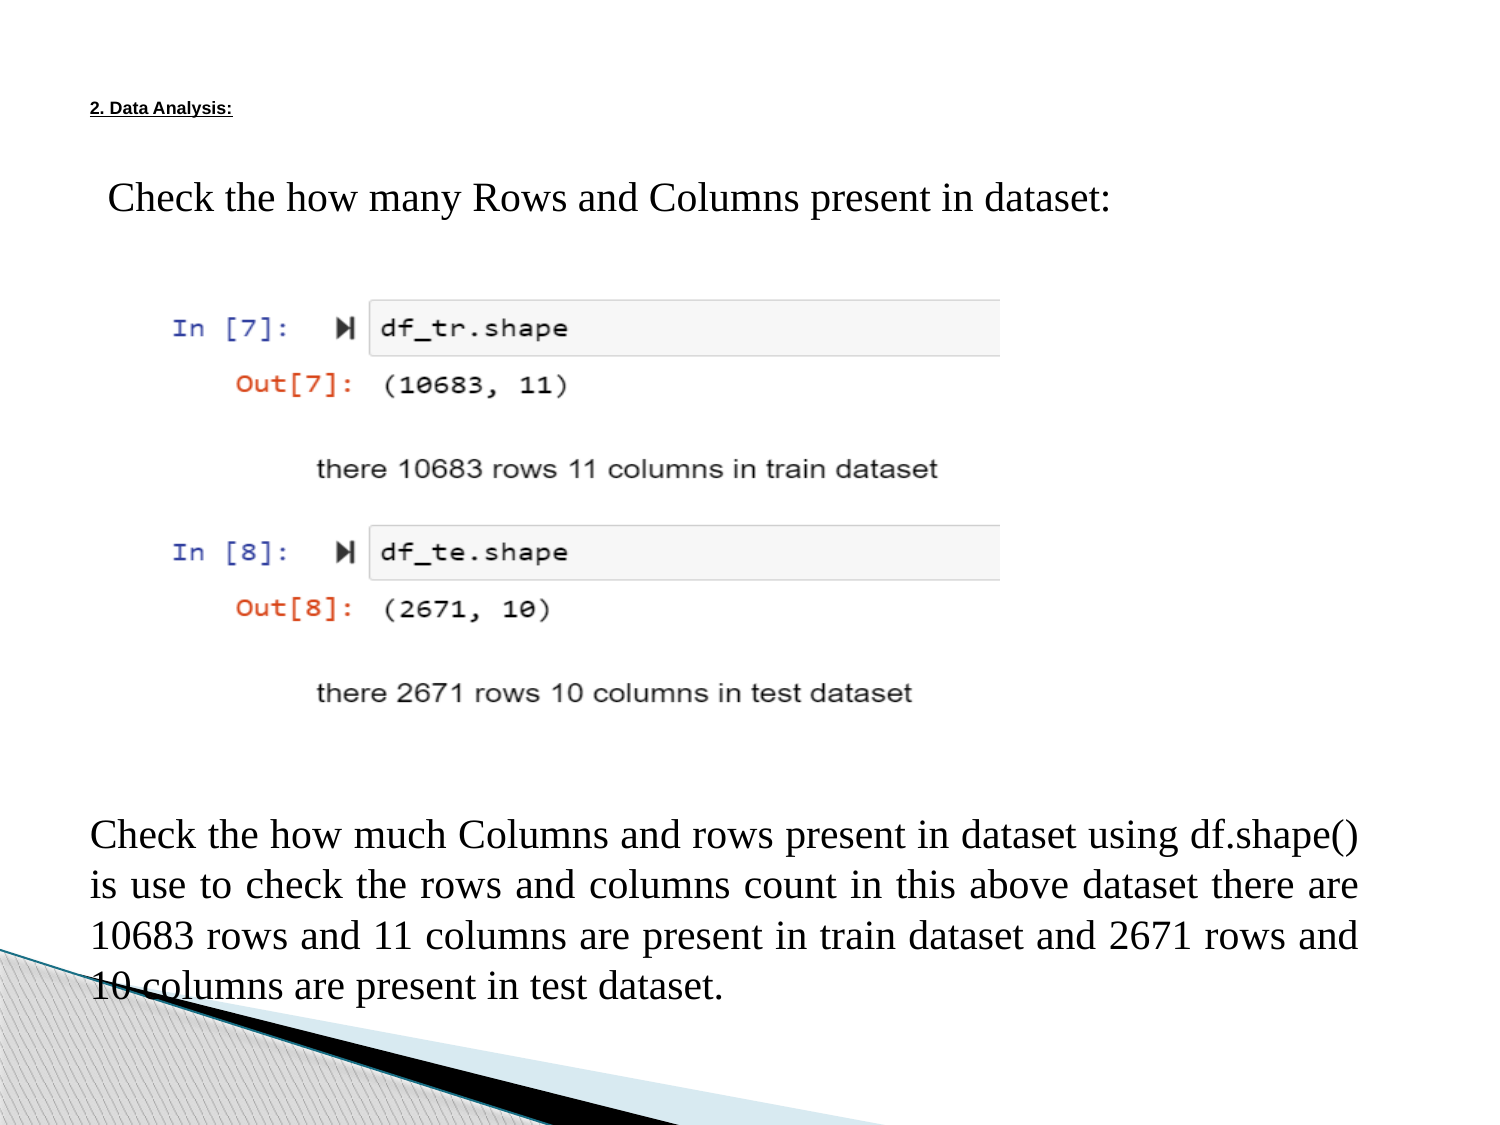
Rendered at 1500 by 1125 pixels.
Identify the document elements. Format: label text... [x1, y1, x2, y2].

list Check the how many Rows and Columns present in dataset: [75, 175, 1425, 986]
title 2. Data Analysis: [75, 45, 1425, 175]
text_box Check the how much Columns and rows present in dataset using df.shape() is use to check the rows and columns count in this above dataset there are 10683 rows and 11 columns are present in train dataset and 2671 rows and 10 columns are present in test dataset. [75, 799, 1375, 1015]
picture [124, 287, 1001, 726]
